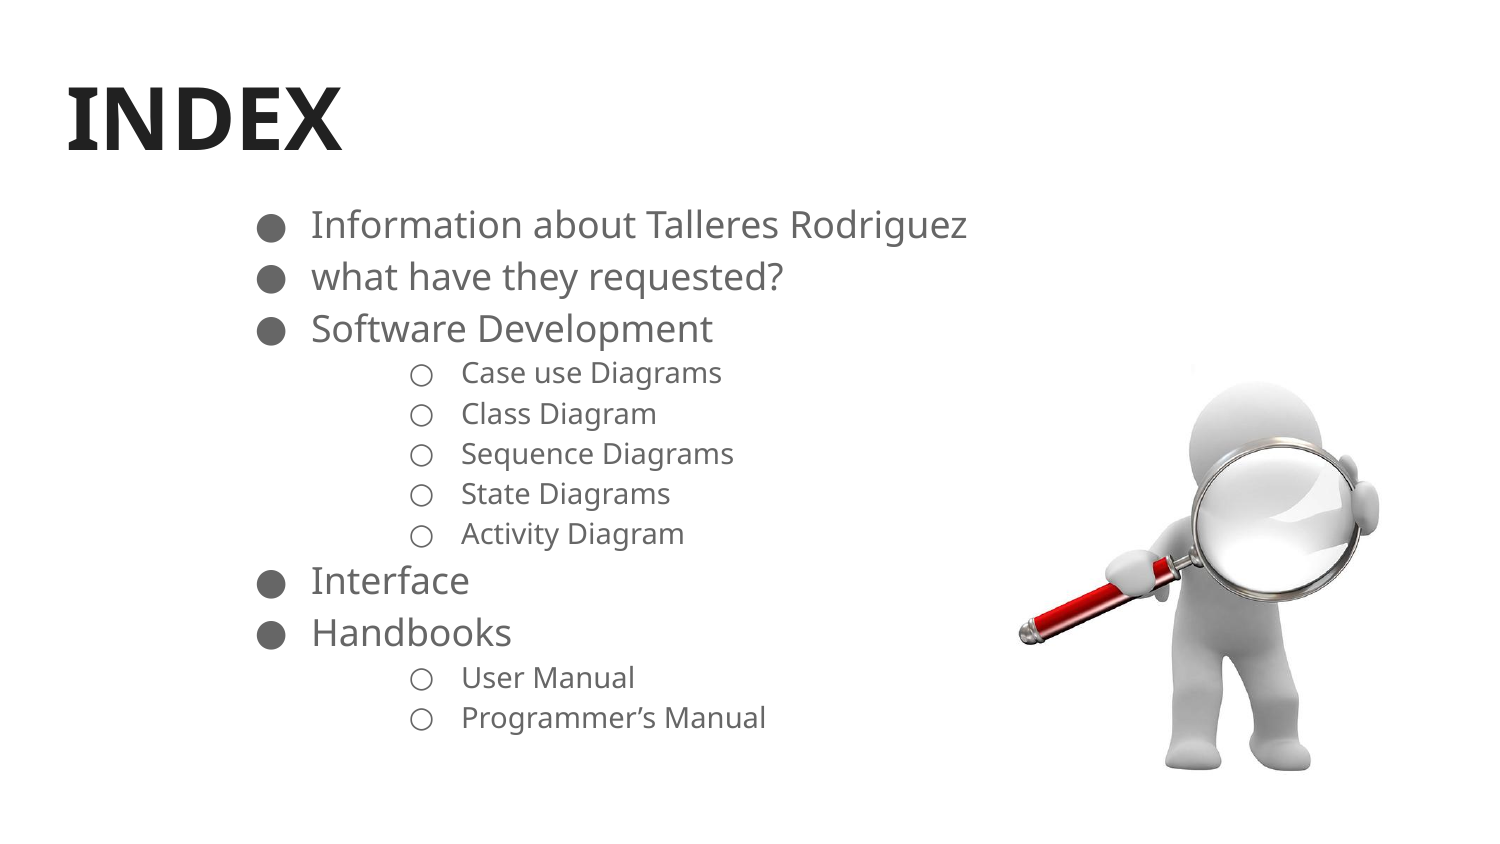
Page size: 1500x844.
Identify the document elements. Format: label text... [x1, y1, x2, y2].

list Information about Talleres Rodriguez what have they requested? Software Development Case use Diagrams Class Diagram Sequence Diagrams State Diagrams Activity Diagram Interface Handbooks User Manual Programmer’s Manual [71, 179, 1469, 797]
picture [999, 364, 1398, 797]
title INDEX [51, 48, 1449, 180]
